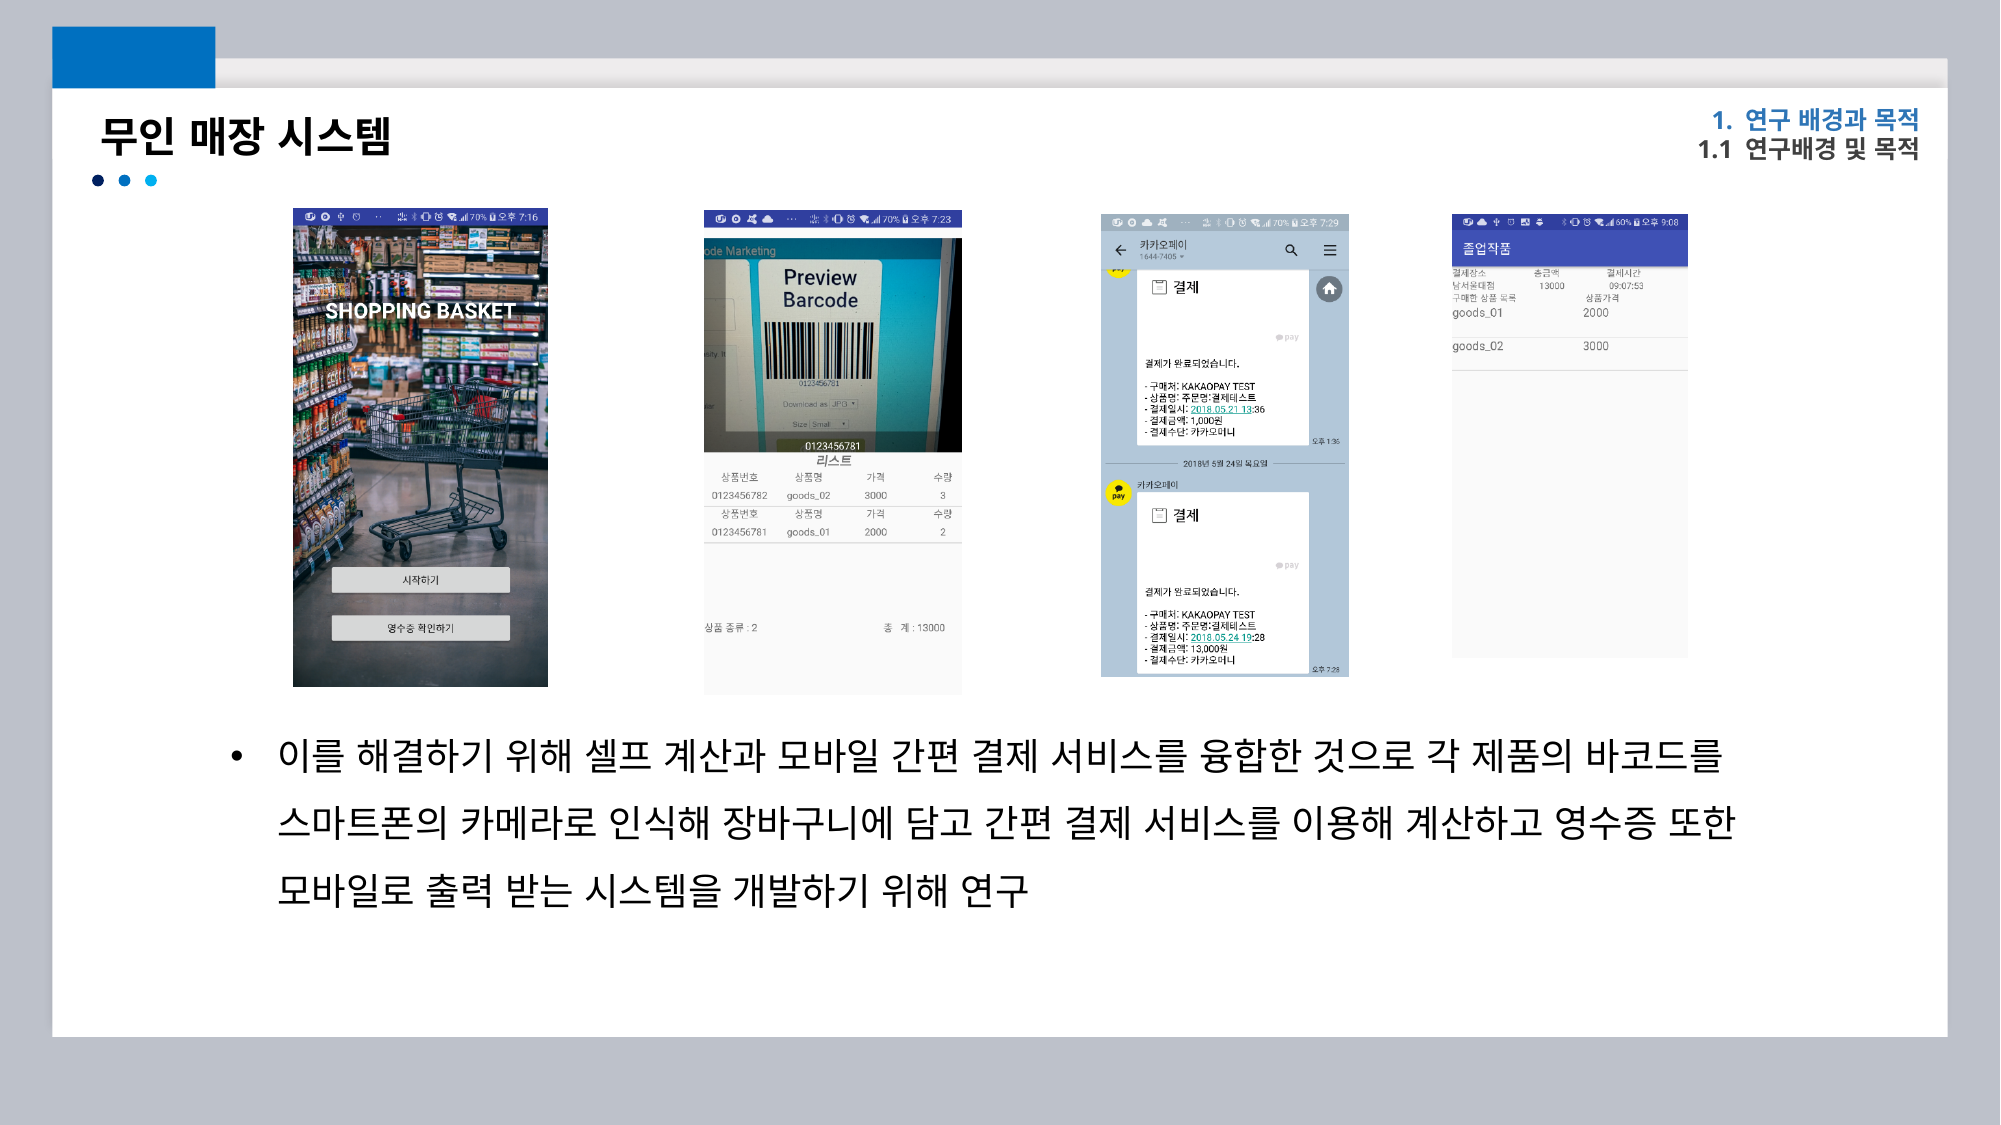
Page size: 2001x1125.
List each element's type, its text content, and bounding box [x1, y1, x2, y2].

text_box 이를 해결하기 위해 셀프 계산과 모바일 간편 결제 서비스를 융합한 것으로 각 제품의 바코드를 스마트폰의 카메라로 인식해 장바구니에 담고 간편 결제 서비스를 이용해 계산하고 영수증 또한 모바일로 출력 받는 시스템을 개발하기 위해 연구 [215, 703, 1769, 988]
picture [704, 210, 962, 695]
text_box 무인 매장 시스템 [85, 103, 409, 169]
text_box [90, 173, 105, 188]
picture [752, 249, 765, 255]
text_box [143, 173, 158, 188]
picture [293, 208, 548, 687]
picture [1101, 214, 1349, 681]
picture [713, 249, 722, 255]
text_box [117, 173, 132, 188]
text_box [51, 26, 217, 89]
text_box 1.1 연구배경 및 목적 [1666, 126, 1952, 172]
picture [1452, 214, 1688, 658]
text_box 1. 연구 배경과 목적 [1696, 96, 1943, 126]
